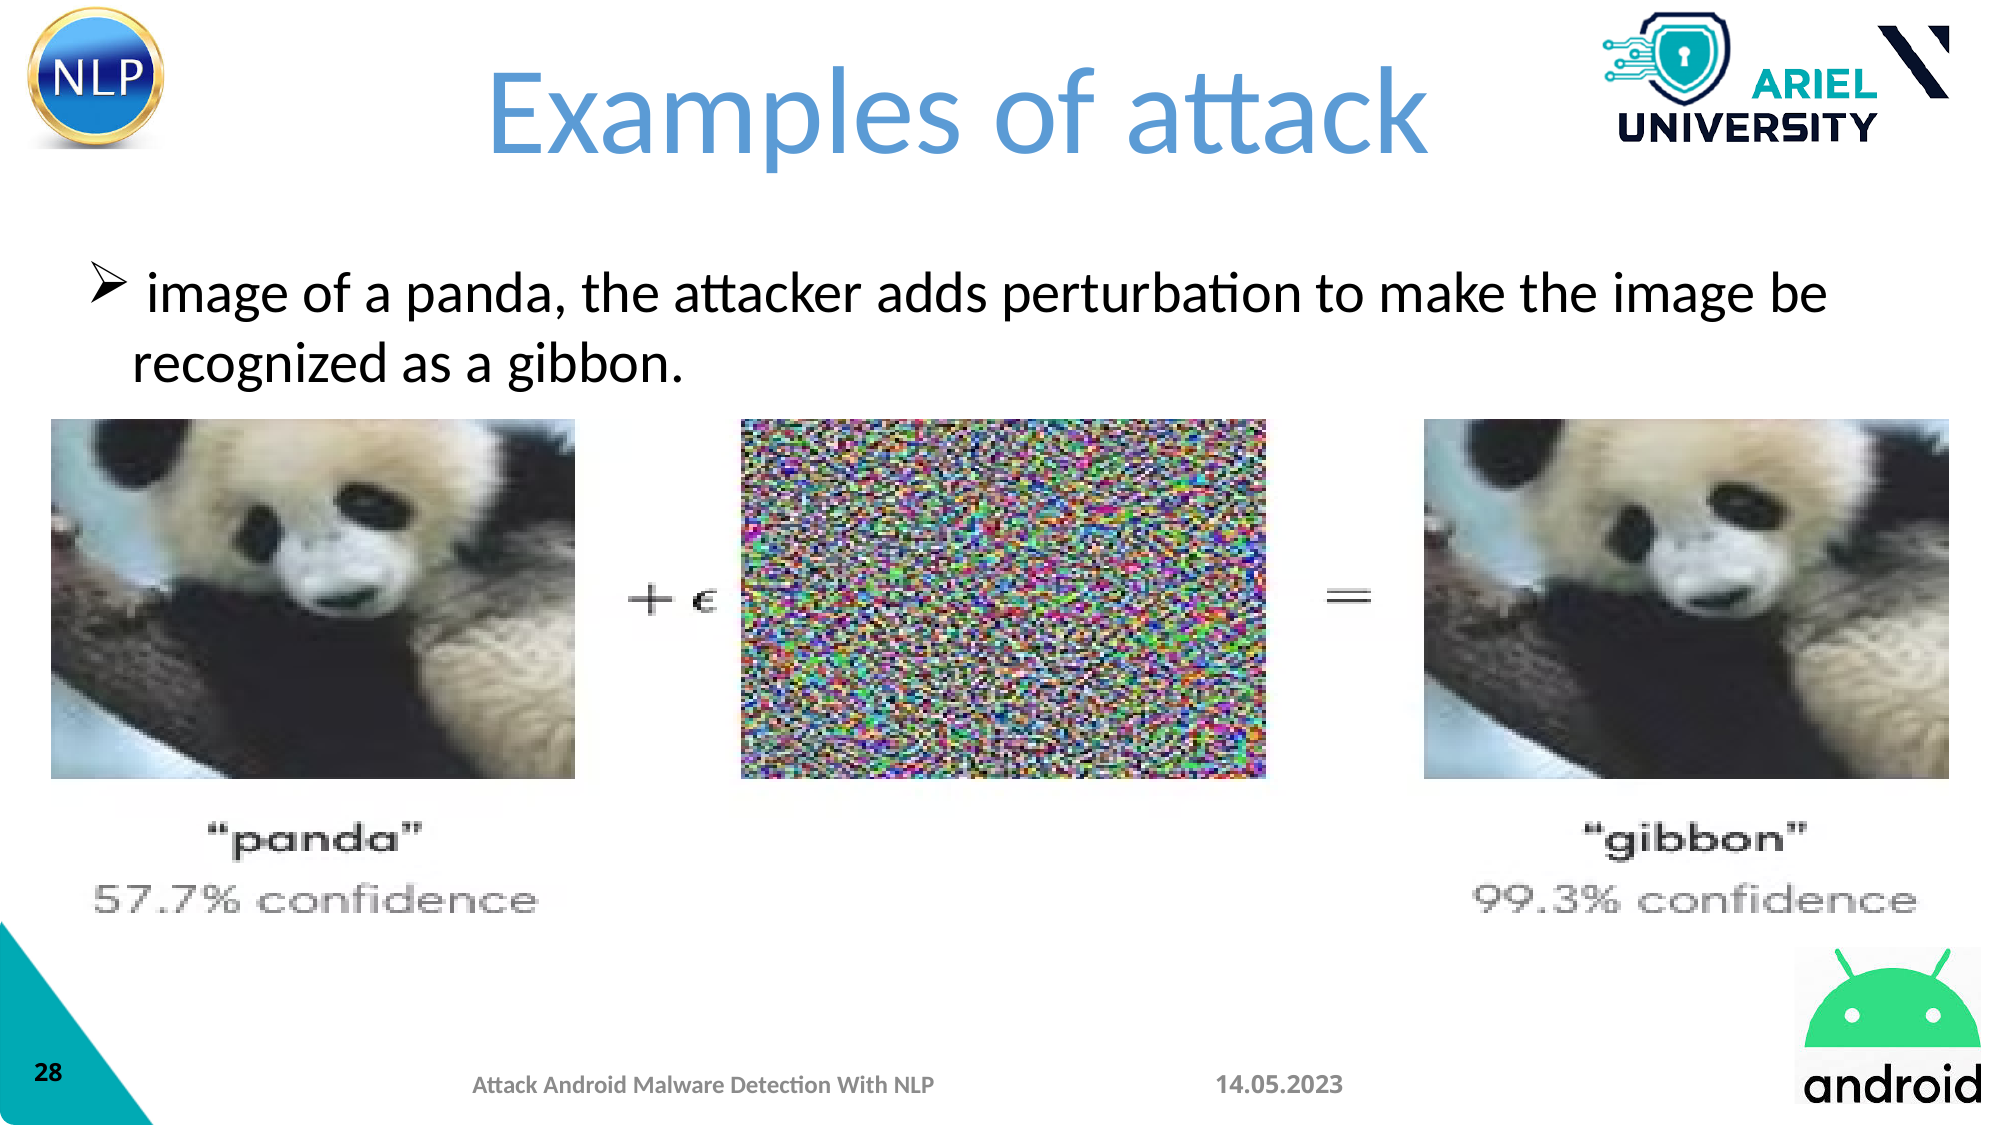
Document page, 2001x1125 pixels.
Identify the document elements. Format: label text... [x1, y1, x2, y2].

picture [0, 419, 1949, 1125]
footer Attack Android Malware Detection With NLP [366, 1053, 908, 1114]
picture [1597, 11, 1954, 150]
text_box Examples of attack [250, 20, 1667, 246]
picture [1794, 947, 1981, 1104]
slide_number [908, 1053, 1359, 1114]
text_box image of a panda, the attacker adds perturbation to make the image be recognized as a gibbon. [71, 246, 2000, 402]
picture [19, 0, 172, 150]
